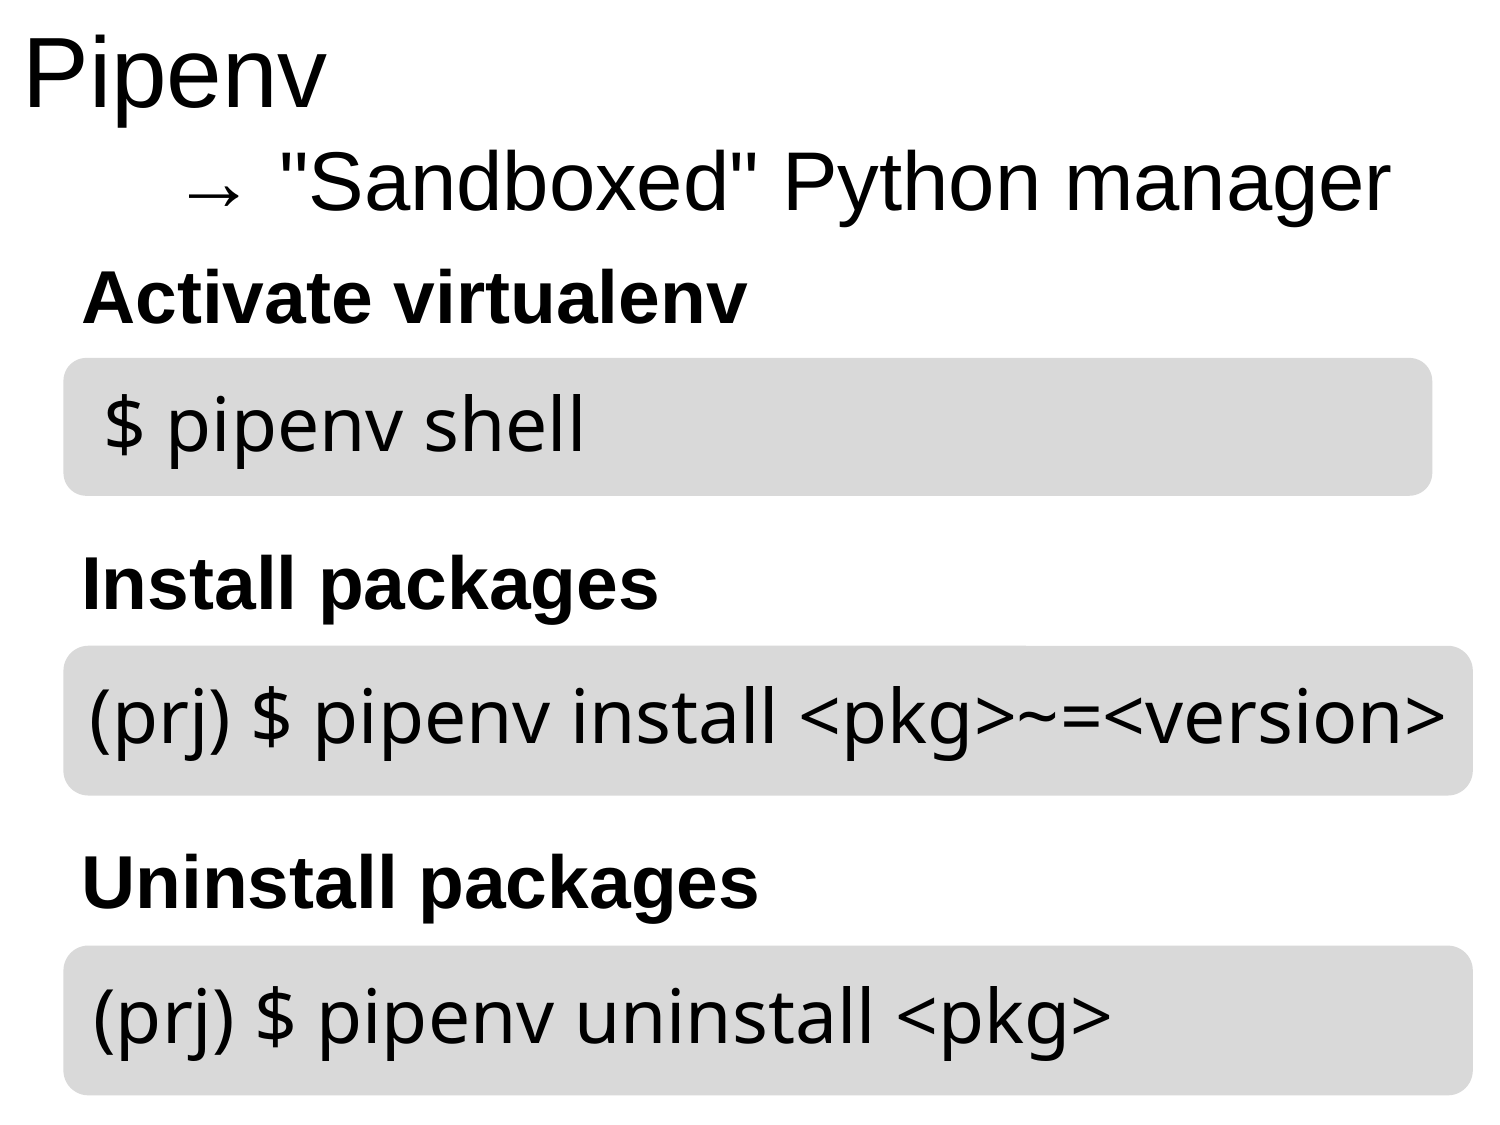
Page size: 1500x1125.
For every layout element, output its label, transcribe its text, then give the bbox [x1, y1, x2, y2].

text_box (prj) $ pipenv uninstall <pkg> [78, 960, 1129, 1066]
text_box [62, 356, 1434, 497]
text_box [62, 944, 1474, 1097]
text_box $ pipenv shell [88, 369, 602, 475]
text_box [62, 644, 1474, 797]
text_box Uninstall packages [66, 826, 776, 932]
text_box Install packages [66, 526, 676, 632]
text_box Pipenv → "Sandboxed" Python manager [7, 0, 1409, 235]
text_box Activate virtualenv [66, 241, 764, 347]
text_box (prj) $ pipenv install <pkg>~=<version> [74, 661, 1483, 766]
